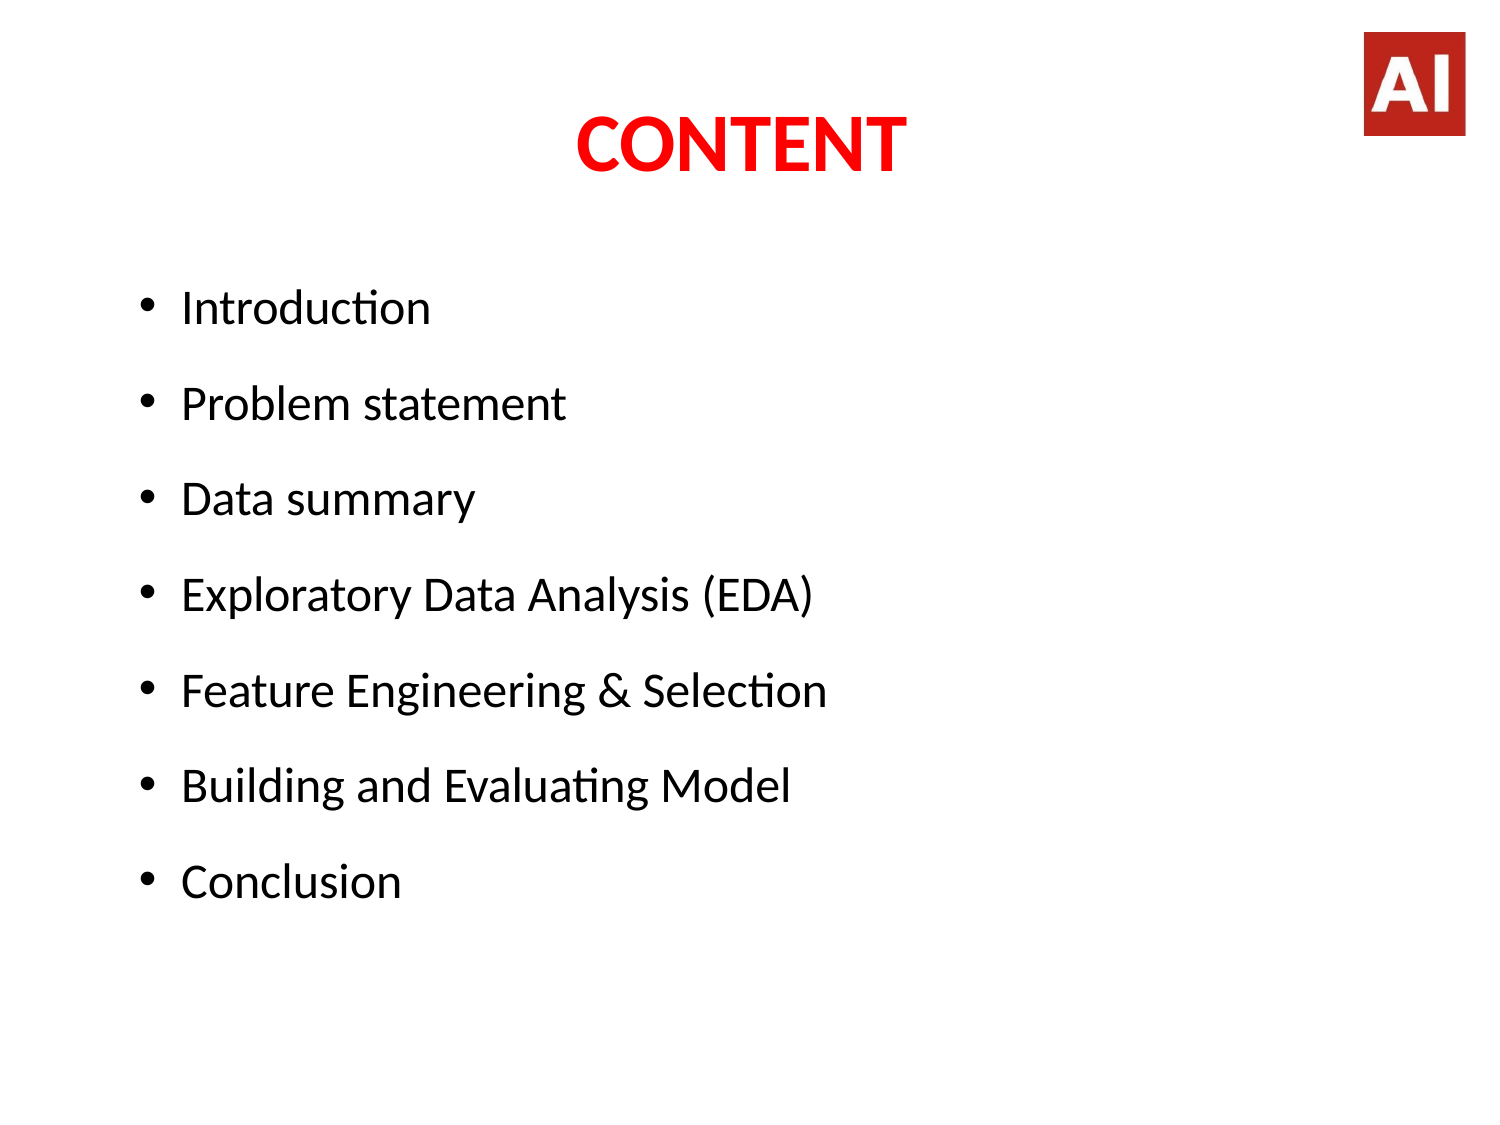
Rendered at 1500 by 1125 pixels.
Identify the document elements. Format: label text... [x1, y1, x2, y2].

text_box Introduction Problem statement Data summary Exploratory Data Analysis (EDA) Feature Engineering & Selection Building and Evaluating Model Conclusion [137, 237, 909, 909]
title CONTENT [575, 86, 938, 277]
text_box [1362, 32, 1467, 136]
